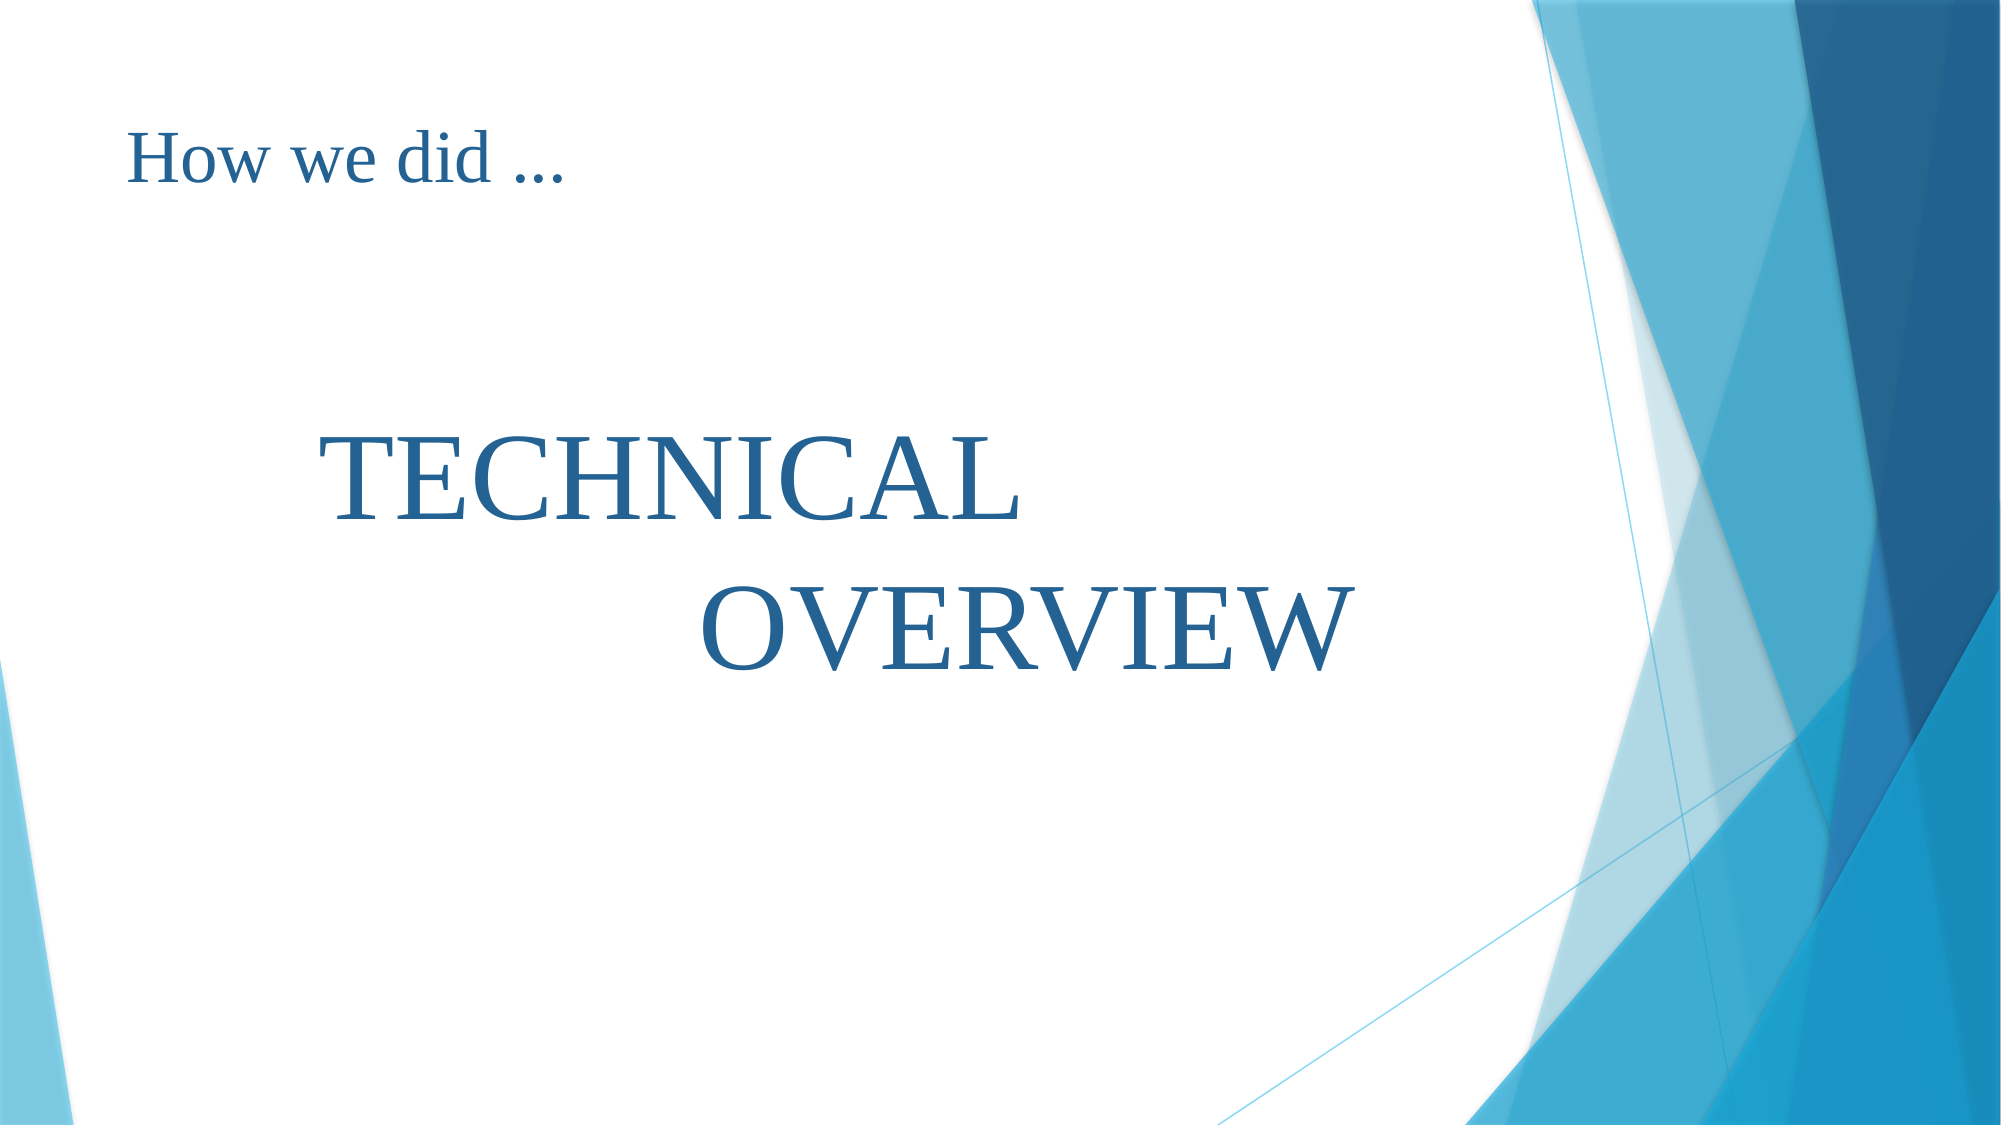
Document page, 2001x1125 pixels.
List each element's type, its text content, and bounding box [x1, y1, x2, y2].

text_box TECHNICAL OVERVIEW [303, 387, 1751, 703]
title How we did ... [111, 99, 1522, 317]
